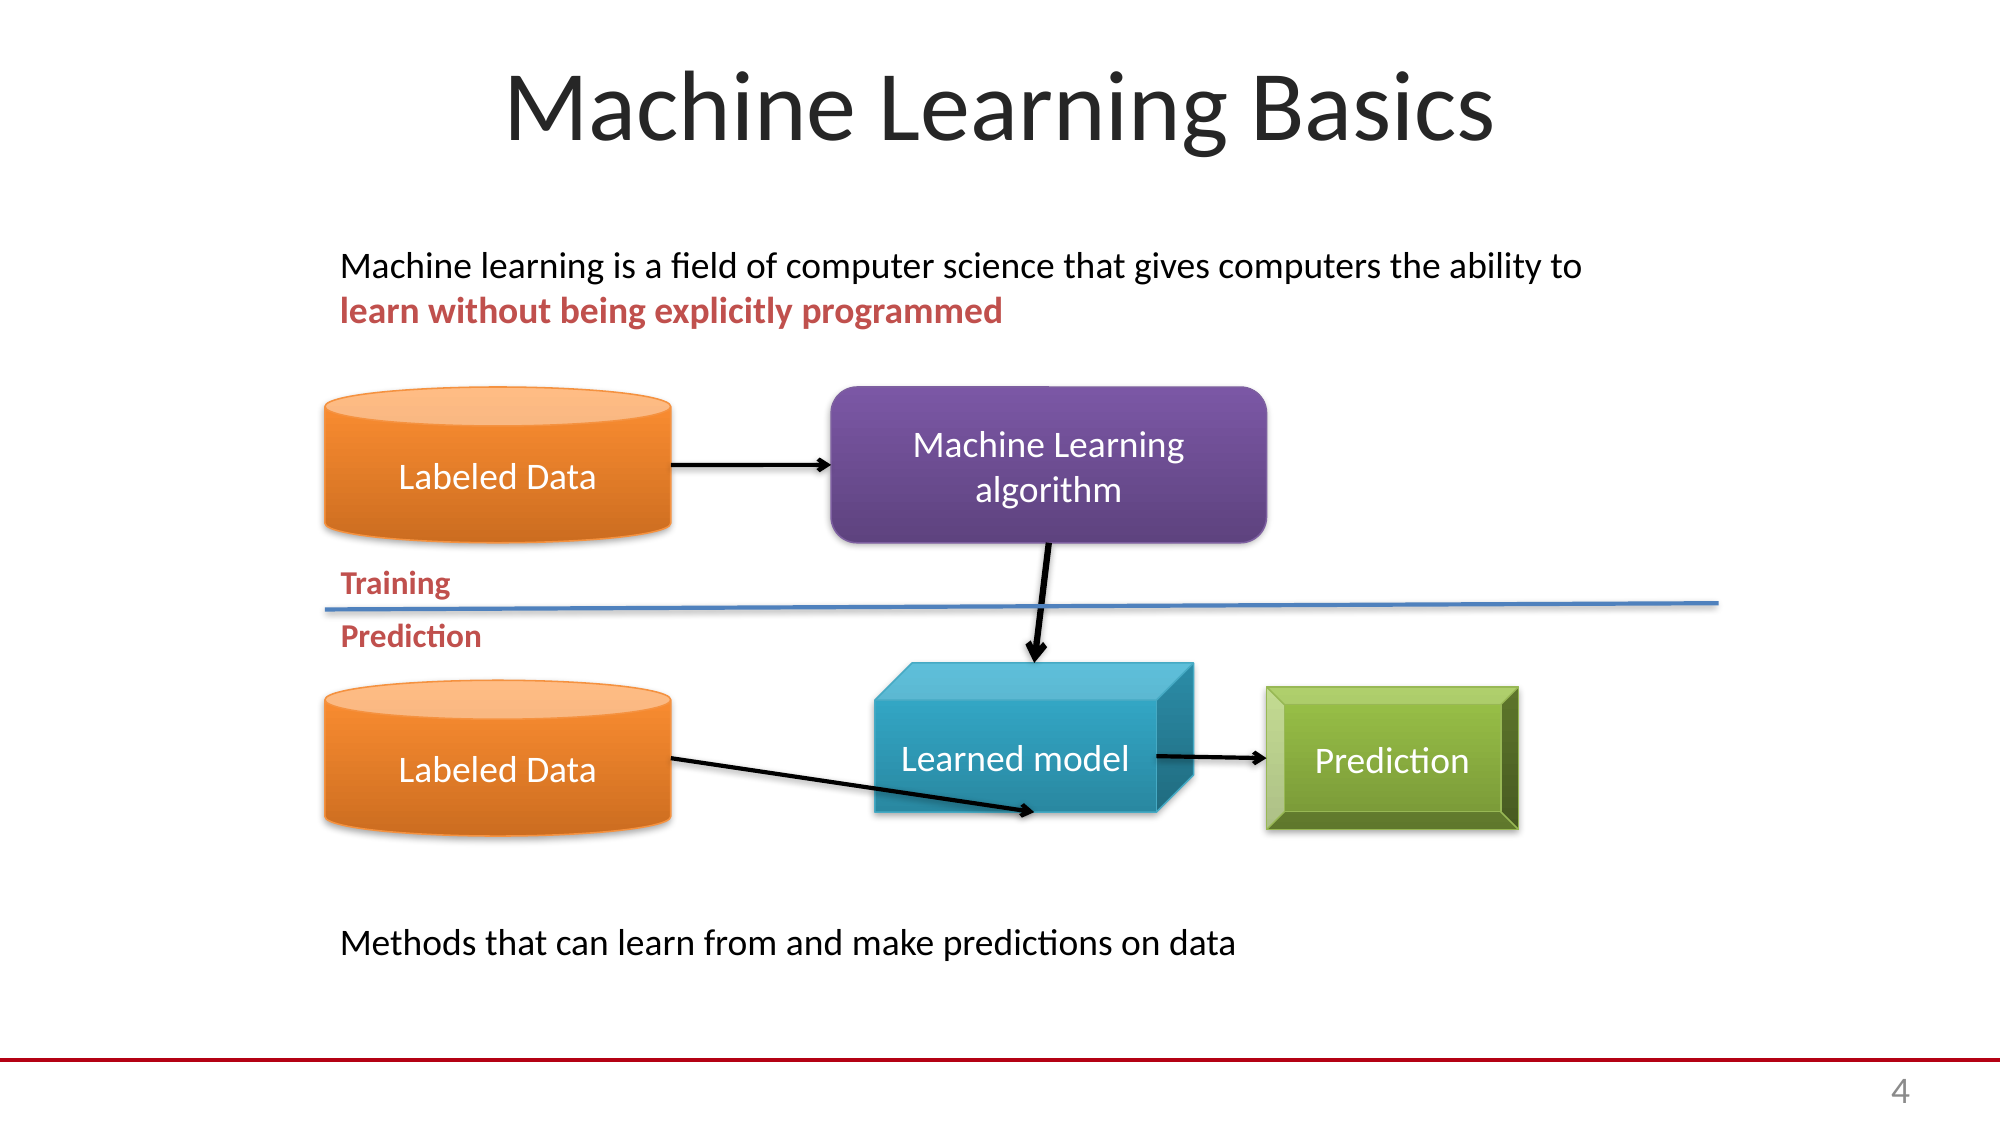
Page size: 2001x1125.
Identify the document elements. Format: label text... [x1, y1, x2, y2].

slide_number 4 [1449, 1065, 1910, 1122]
text_box Machine learning is a field of computer science that gives computers the ability to learn without being explicitly programmed [324, 233, 1621, 339]
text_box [324, 386, 1719, 837]
text_box Machine Learning Basics [340, 29, 1660, 171]
text_box Methods that can learn from and make predictions on data [324, 910, 1719, 971]
